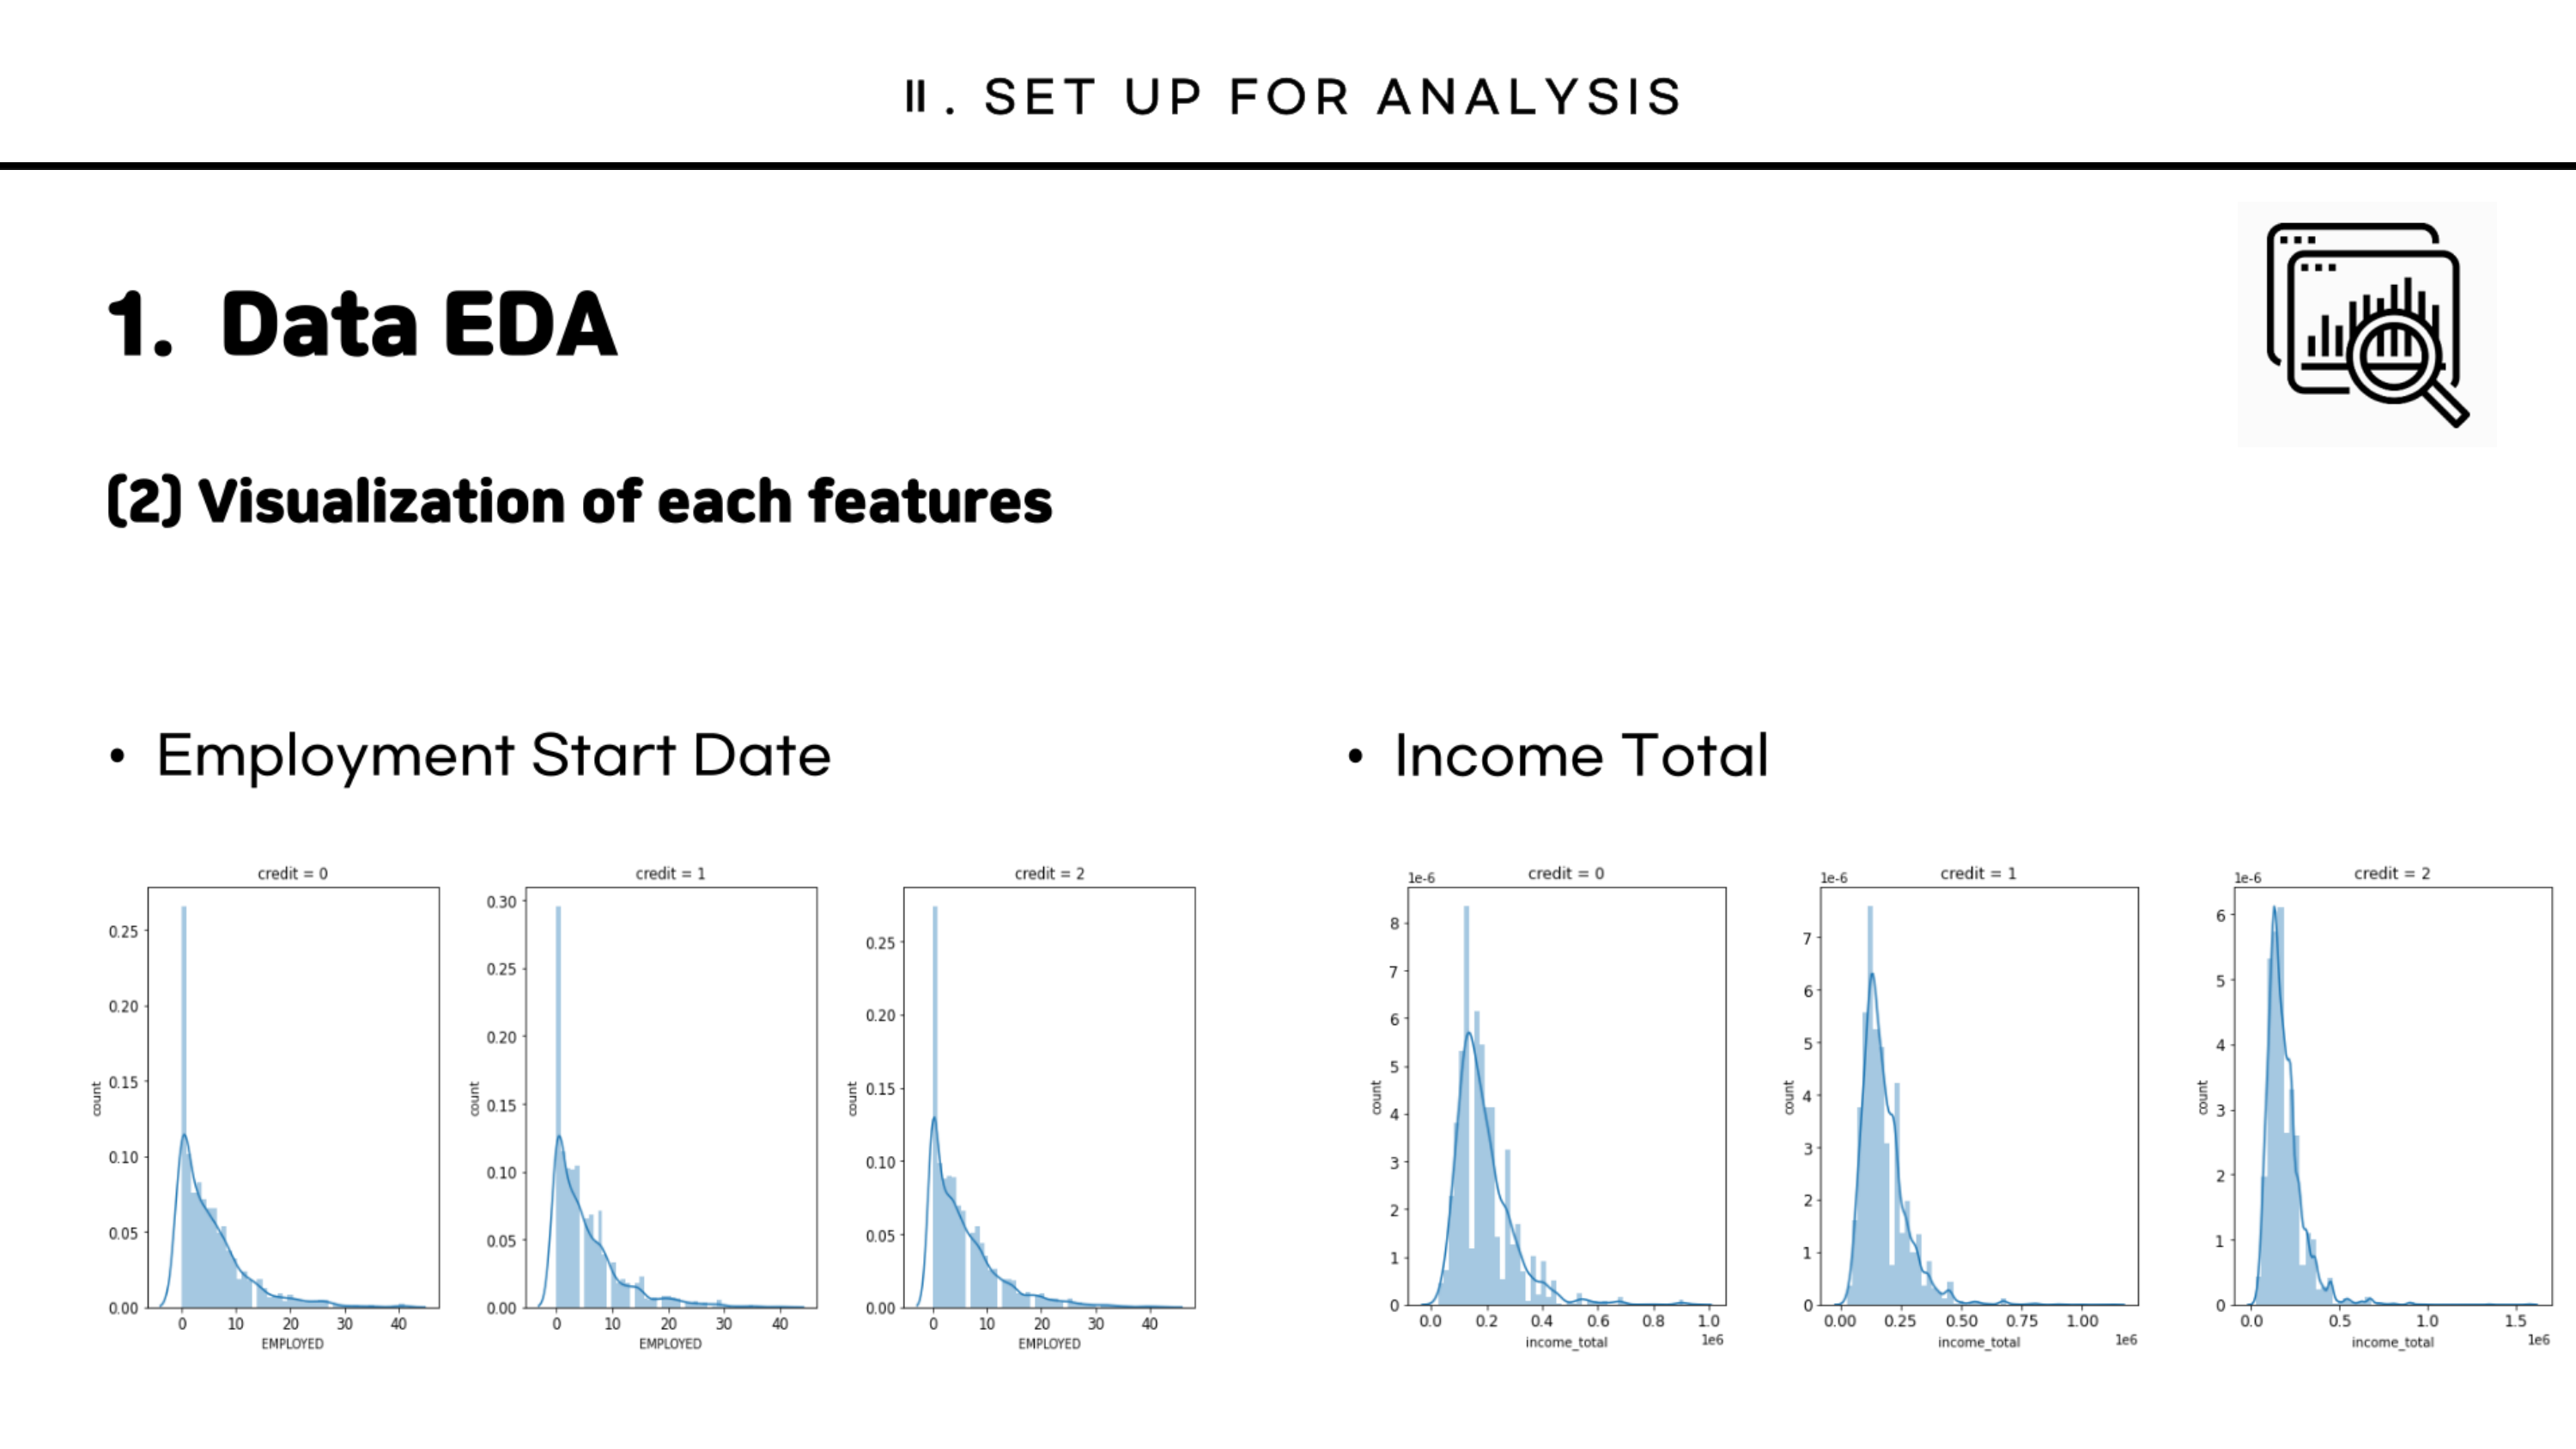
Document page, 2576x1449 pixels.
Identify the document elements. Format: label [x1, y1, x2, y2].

picture [743, 66, 1691, 147]
picture [1339, 716, 1795, 814]
text_box [1362, 858, 2560, 1359]
text_box [0, 162, 2576, 170]
text_box [2238, 202, 2497, 447]
picture [94, 258, 654, 396]
picture [100, 716, 855, 814]
picture [98, 458, 1078, 554]
text_box [83, 858, 1203, 1361]
